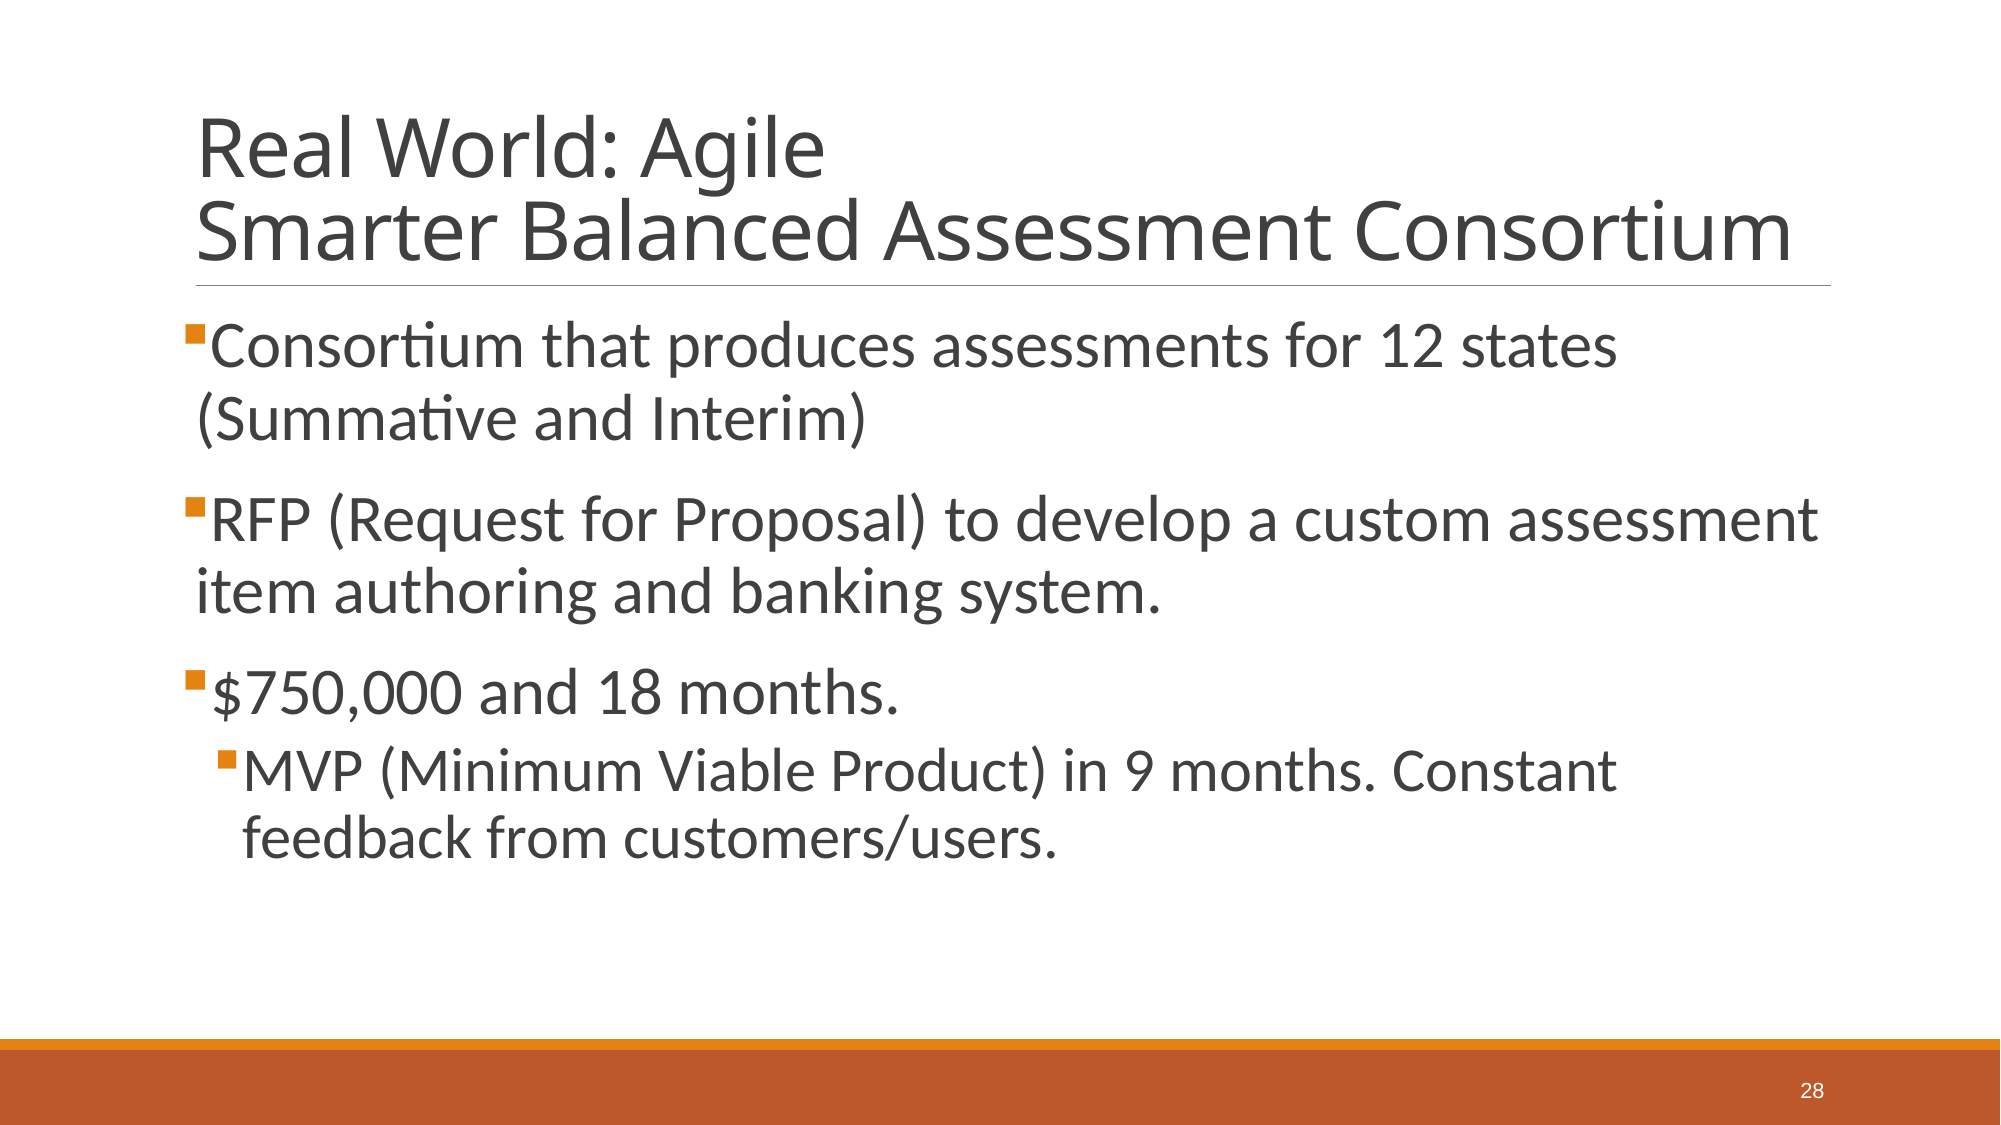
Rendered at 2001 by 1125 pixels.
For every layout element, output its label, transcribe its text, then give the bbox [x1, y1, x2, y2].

list Consortium that produces assessments for 12 states (Summative and Interim) RFP (Request for Proposal) to develop a custom assessment item authoring and banking system. $750,000 and 18 months. MVP (Minimum Viable Product) in 9 months. Constant feedback from customers/users. [180, 302, 1830, 963]
slide_number 28 [1624, 1059, 1840, 1120]
title Real World: Agile Smarter Balanced Assessment Consortium [180, 47, 1830, 285]
